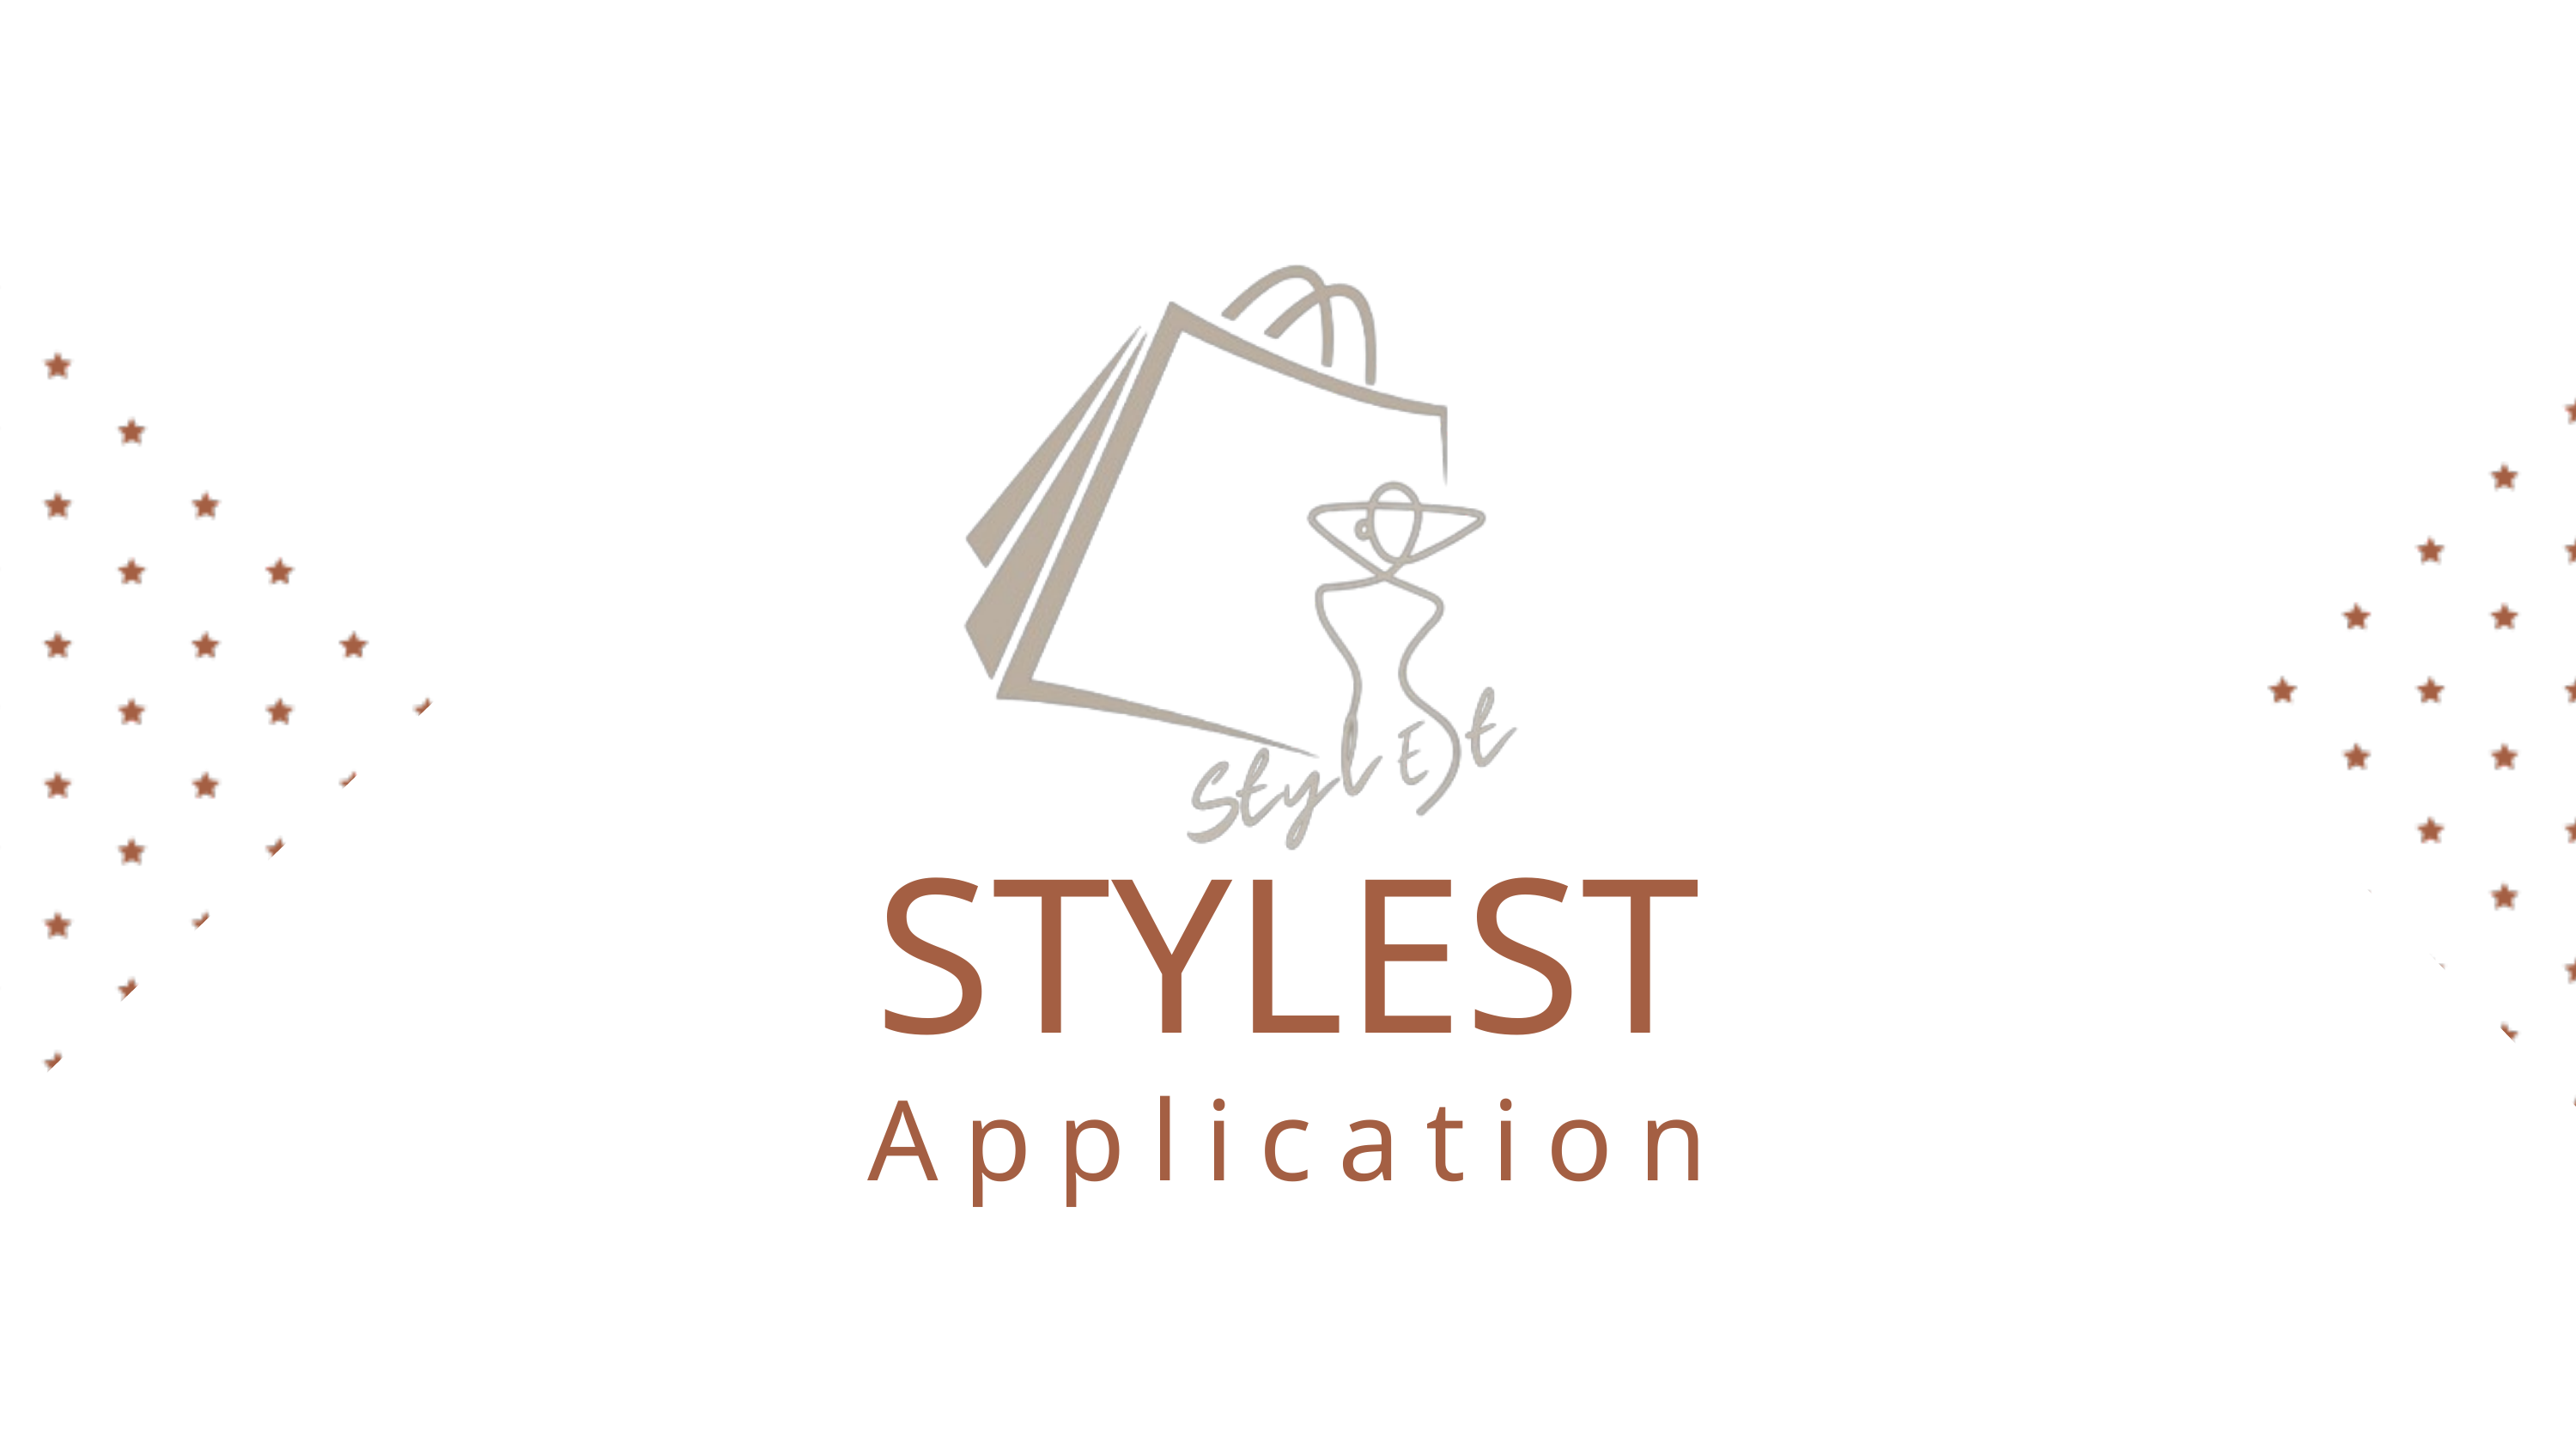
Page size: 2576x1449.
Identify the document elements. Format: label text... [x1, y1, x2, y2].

text_box [2196, 345, 2576, 1106]
text_box Application [571, 1047, 2005, 1203]
text_box [720, 53, 1734, 776]
text_box [0, 232, 443, 1119]
text_box STYLEST [720, 776, 1856, 1047]
